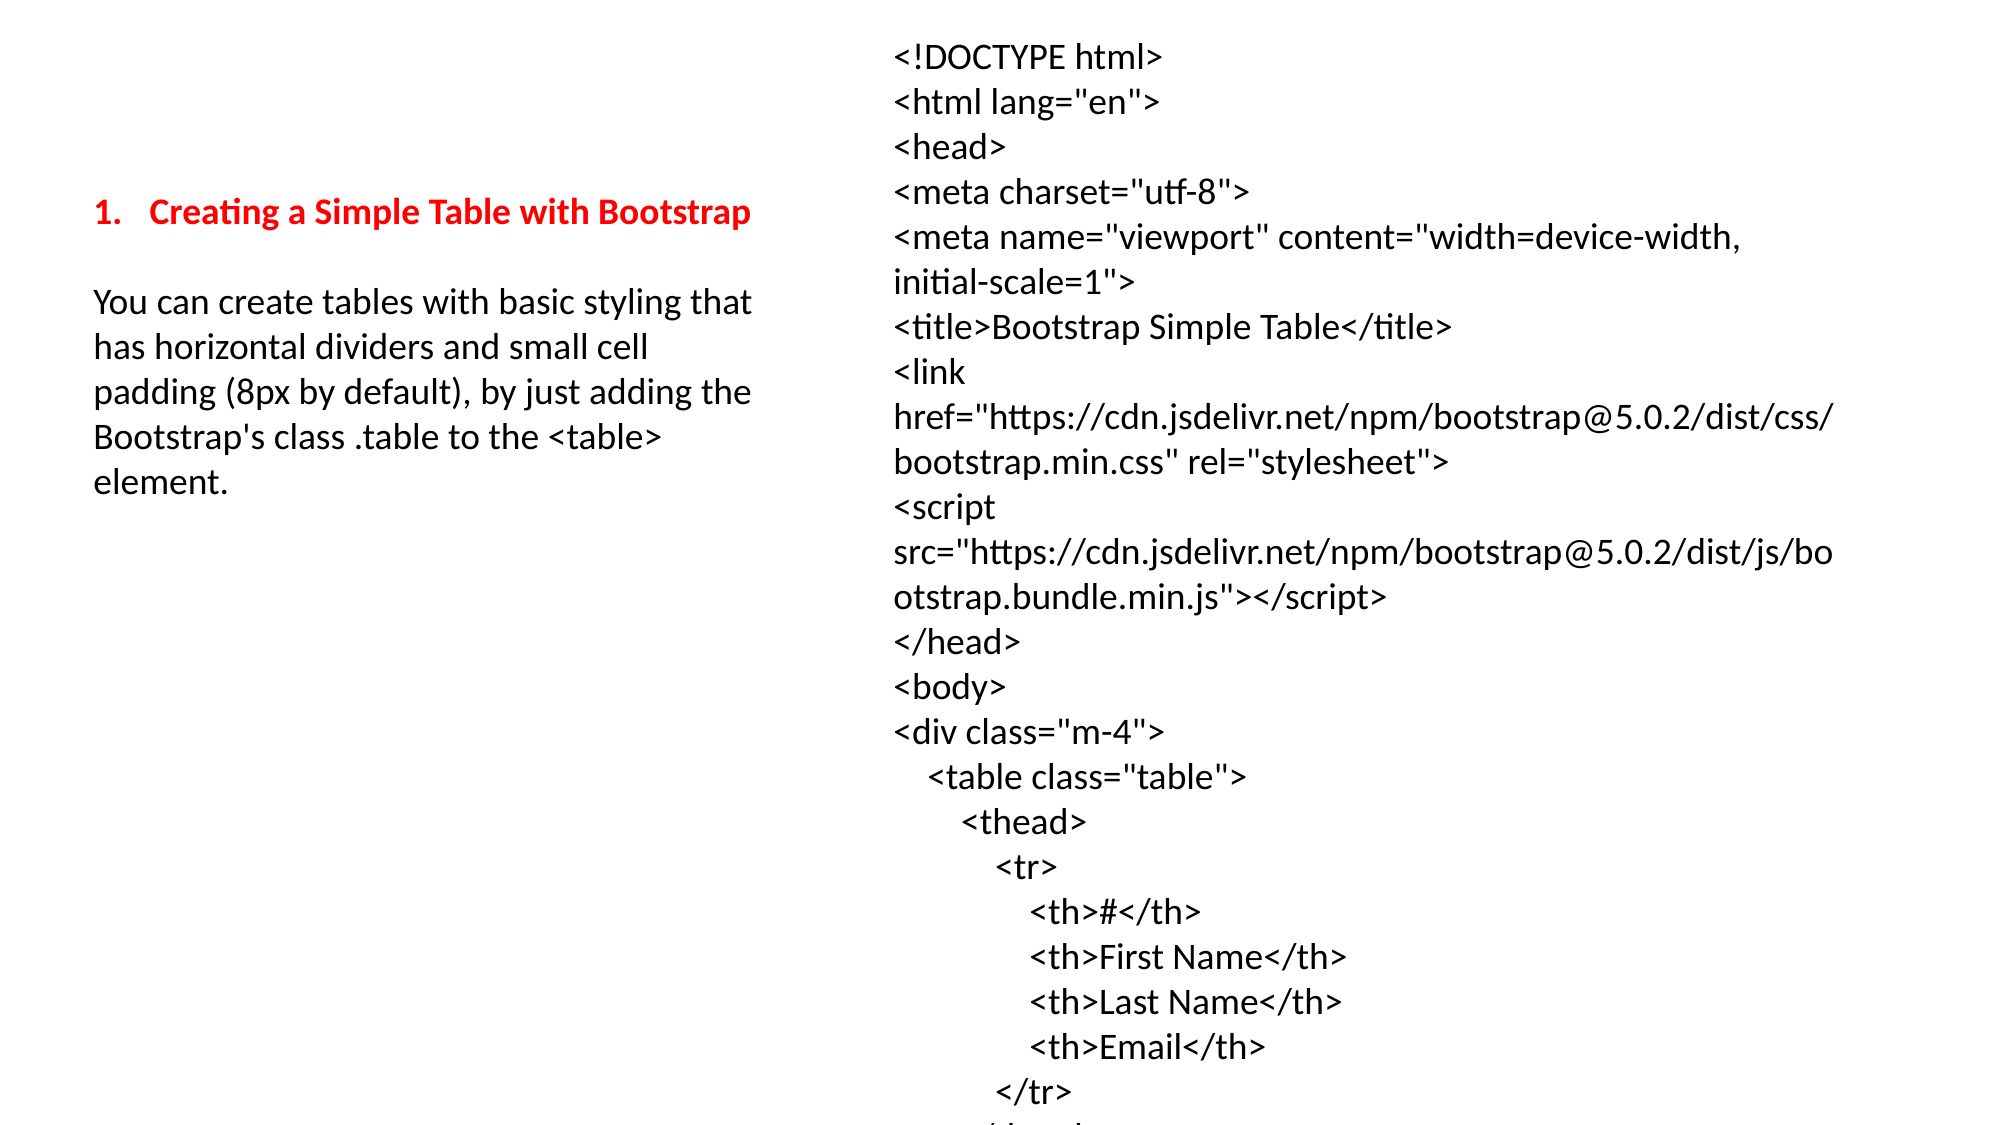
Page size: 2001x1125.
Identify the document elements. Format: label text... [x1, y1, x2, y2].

text_box Creating a Simple Table with Bootstrap You can create tables with basic styling that has horizontal dividers and small cell padding (8px by default), by just adding the Bootstrap's class .table to the <table> element. [78, 179, 786, 555]
text_box <!DOCTYPE html> <html lang="en"> <head> <meta charset="utf-8"> <meta name="viewport" content="width=device-width, initial-scale=1"> <title>Bootstrap Simple Table</title> <link href="https://cdn.jsdelivr.net/npm/bootstrap@5.0.2/dist/css/bootstrap.min.css" rel="stylesheet"> <script src="https://cdn.jsdelivr.net/npm/bootstrap@5.0.2/dist/js/bootstrap.bundle.min.js"></script> </head> <body> <div class="m-4"> <table class="table"> <thead> <tr> <th>#</th> <th>First Name</th> <th>Last Name</th> <th>Email</th> </tr> </thead> <tbody> <tr> <td>1</td> <td>Clark</td> <td>Kent</td> <td>clarkkent@mail.com</td> </tr> <tr> <td>2</td> <td>Peter</td> <td>Parker</td> <td>peterparker@mail.com</td> </tr> <tr> <td>3</td> <td>John</td> <td>Carter</td> <td>johncarter@mail.com</td> </tr> </tbody> </table> </div> </body> </html> [878, 24, 1850, 1125]
